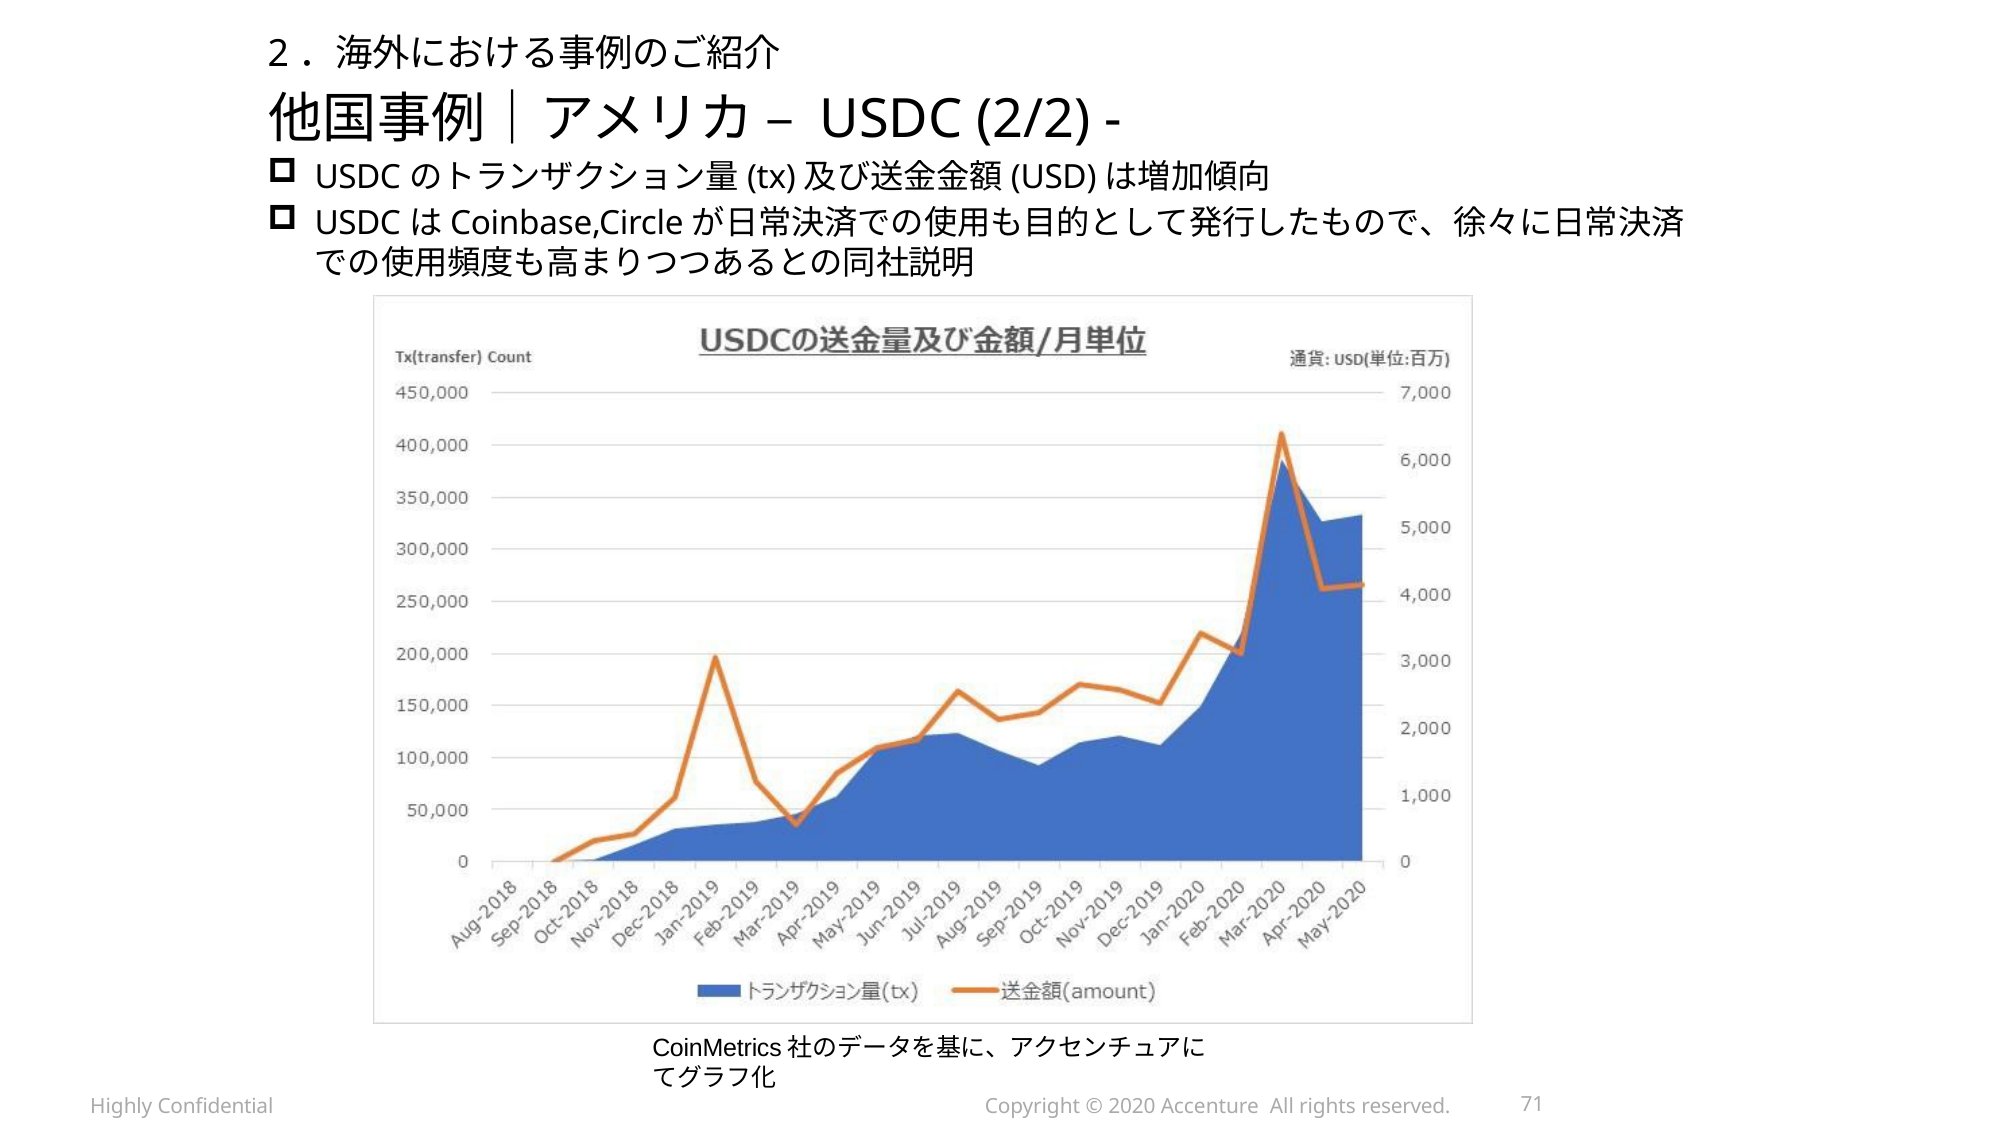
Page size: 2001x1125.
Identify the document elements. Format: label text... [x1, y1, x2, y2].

text_box USDCのトランザクション量(tx)及び送金金額(USD)は増加傾向 USDCはCoinbase,Circleが日常決済での使用も目的として発行したもので、徐々に日常決済での使用頻度も高まりつつあるとの同社説明 [265, 146, 1698, 282]
slide_number 71 [1503, 778, 1544, 1125]
slide_number Highly Confidential [88, 778, 282, 1125]
picture [373, 295, 1473, 1024]
text_box CoinMetrics社のデータを基に、アクセンチュアにてグラフ化 [650, 1029, 965, 1092]
title 2．海外における事例のご紹介 他国事例｜アメリカ – USDC (2/2) - [265, 0, 1165, 183]
footer Copyright © 2020 Accenture All rights reserved. [965, 1024, 1468, 1125]
